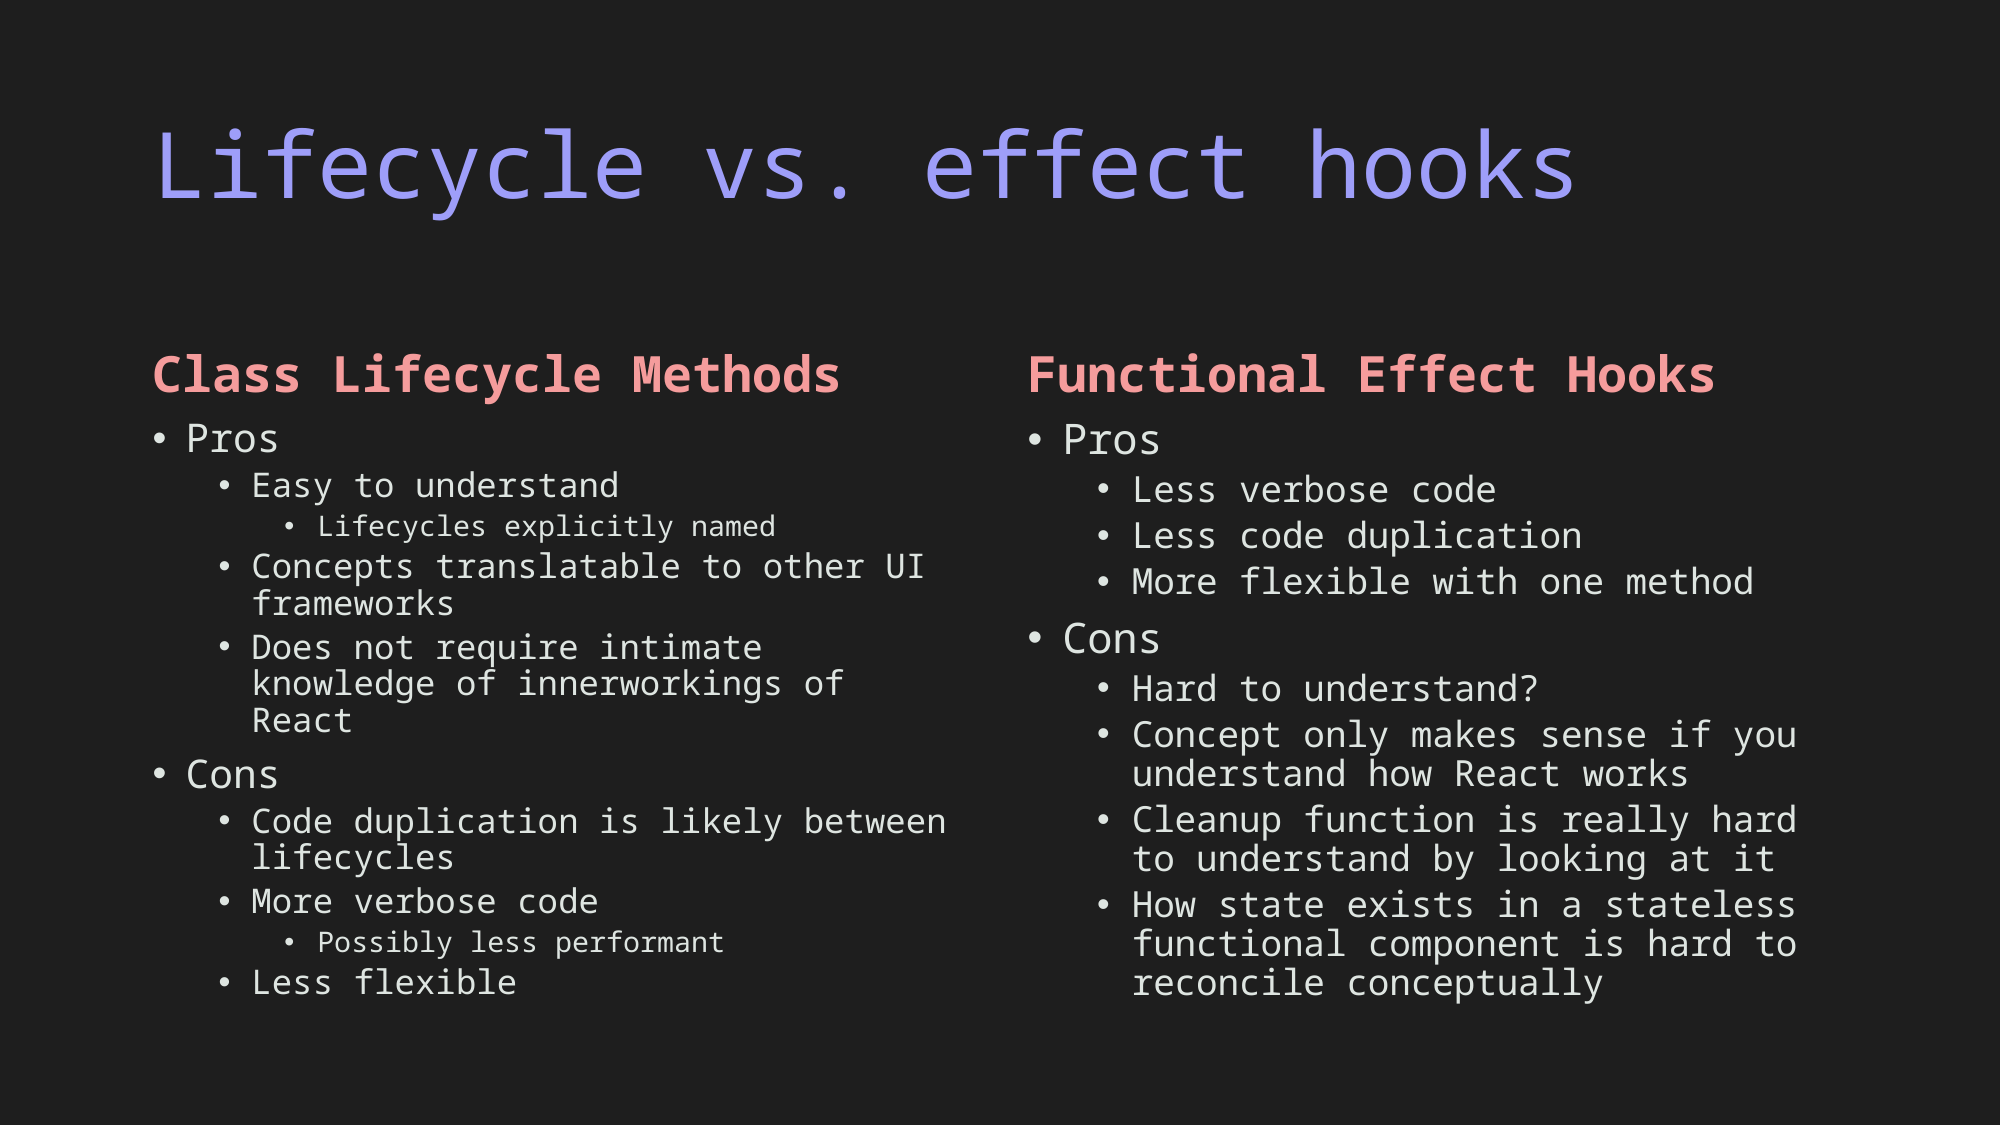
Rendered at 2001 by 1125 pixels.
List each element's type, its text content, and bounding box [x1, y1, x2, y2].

list Class Lifecycle Methods [137, 275, 984, 410]
title Lifecycle vs. effect hooks [137, 59, 1863, 278]
list Pros Less verbose code Less code duplication More flexible with one method Cons Hard to understand? Concept only makes sense if you understand how React works Cleanup function is really hard to understand by looking at it How state exists in a stateless functional component is hard to reconcile conceptually [1012, 410, 1863, 1016]
list Functional Effect Hooks [1012, 275, 1863, 410]
list Pros Easy to understand Lifecycles explicitly named Concepts translatable to other UI frameworks Does not require intimate knowledge of innerworkings of React Cons Code duplication is likely between lifecycles More verbose code Possibly less performant Less flexible [137, 410, 984, 1016]
